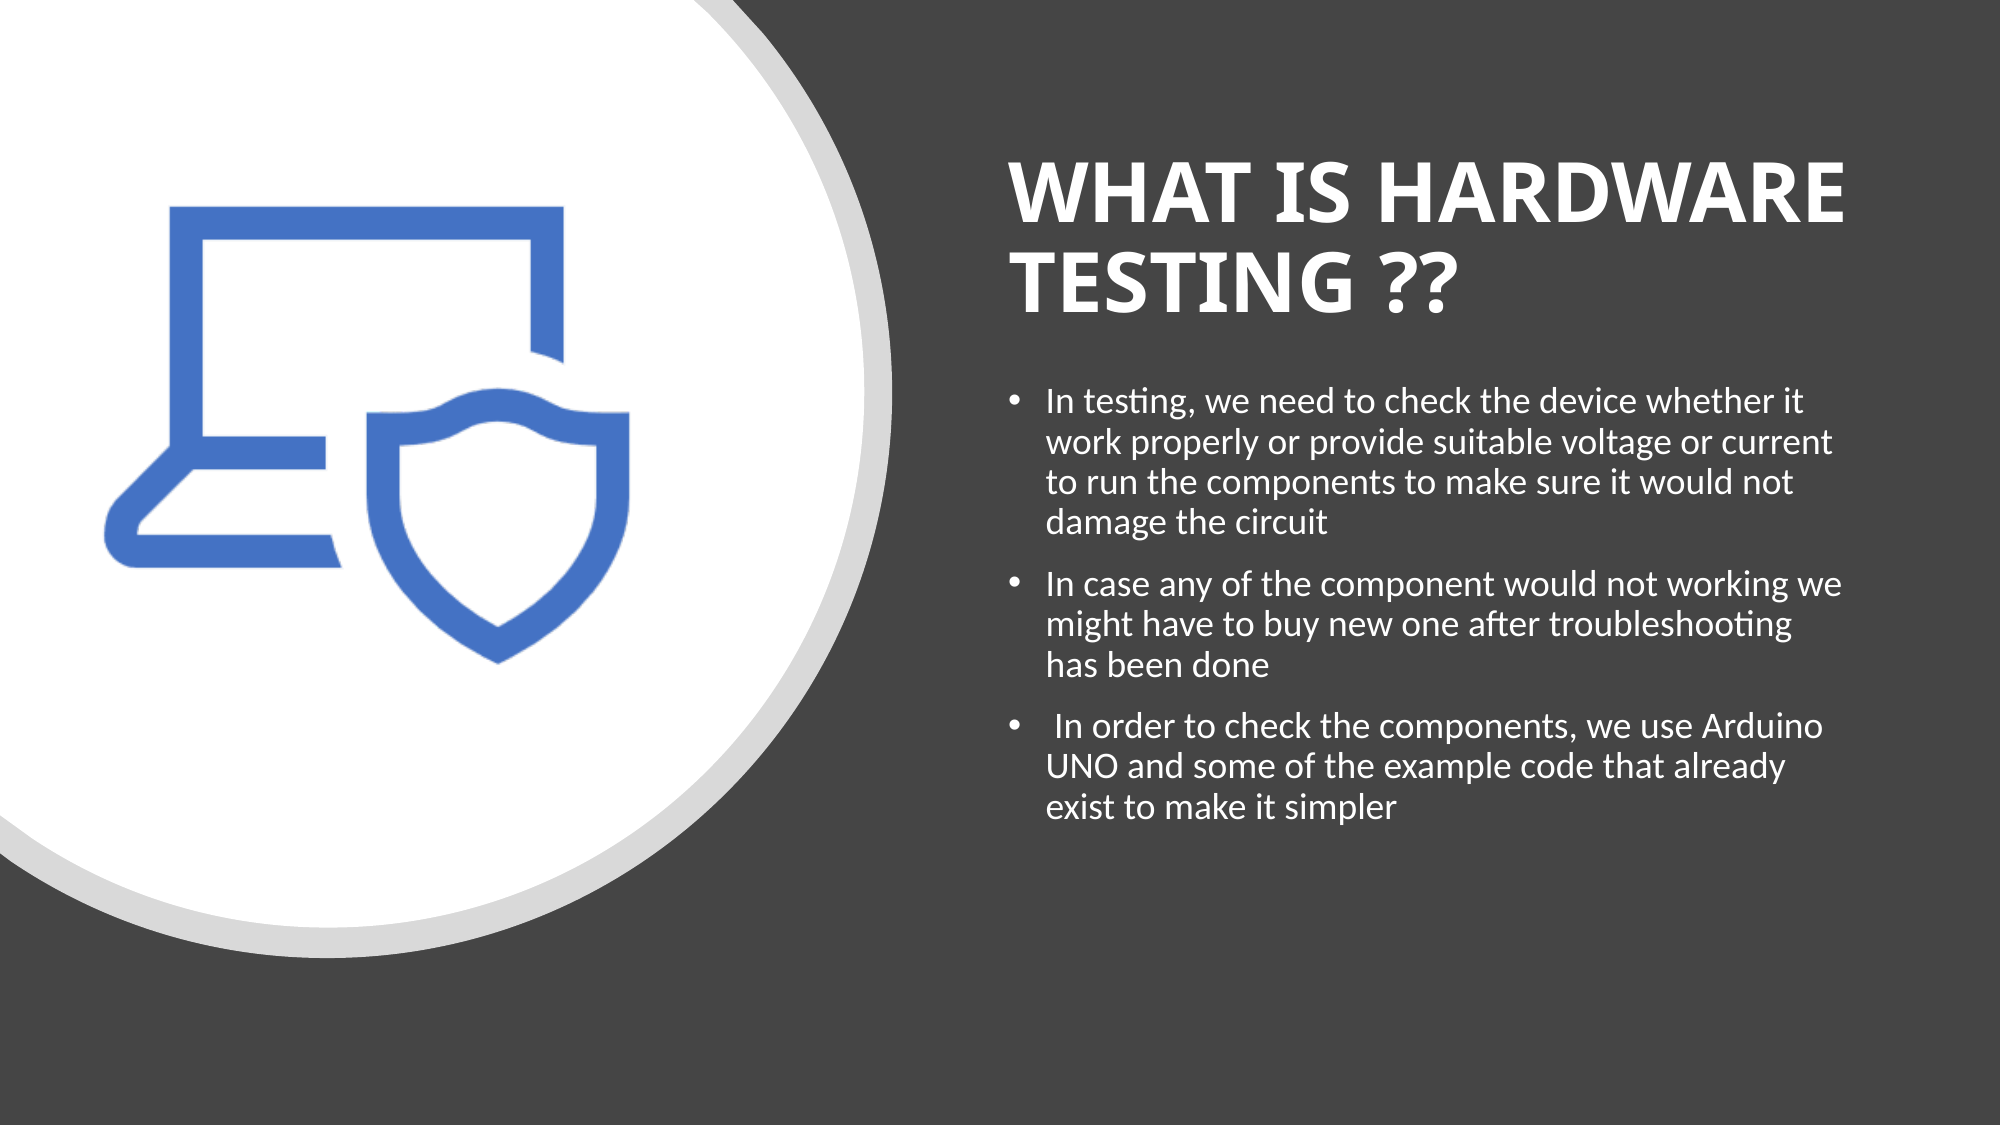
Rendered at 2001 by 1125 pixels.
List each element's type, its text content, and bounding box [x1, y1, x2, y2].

text_box [0, 0, 866, 929]
text_box [0, 0, 894, 960]
list In testing, we need to check the device whether it work properly or provide suitable voltage or current to run the components to make sure it would not damage the circuit In case any of the component would not working we might have to buy new one after troubleshooting has been done In order to check the components, we use Arduino UNO and some of the example code that already exist to make it simpler [993, 373, 1865, 928]
picture [52, 89, 682, 719]
title WHAT IS HARDWARE TESTING ?? [993, 131, 1865, 350]
